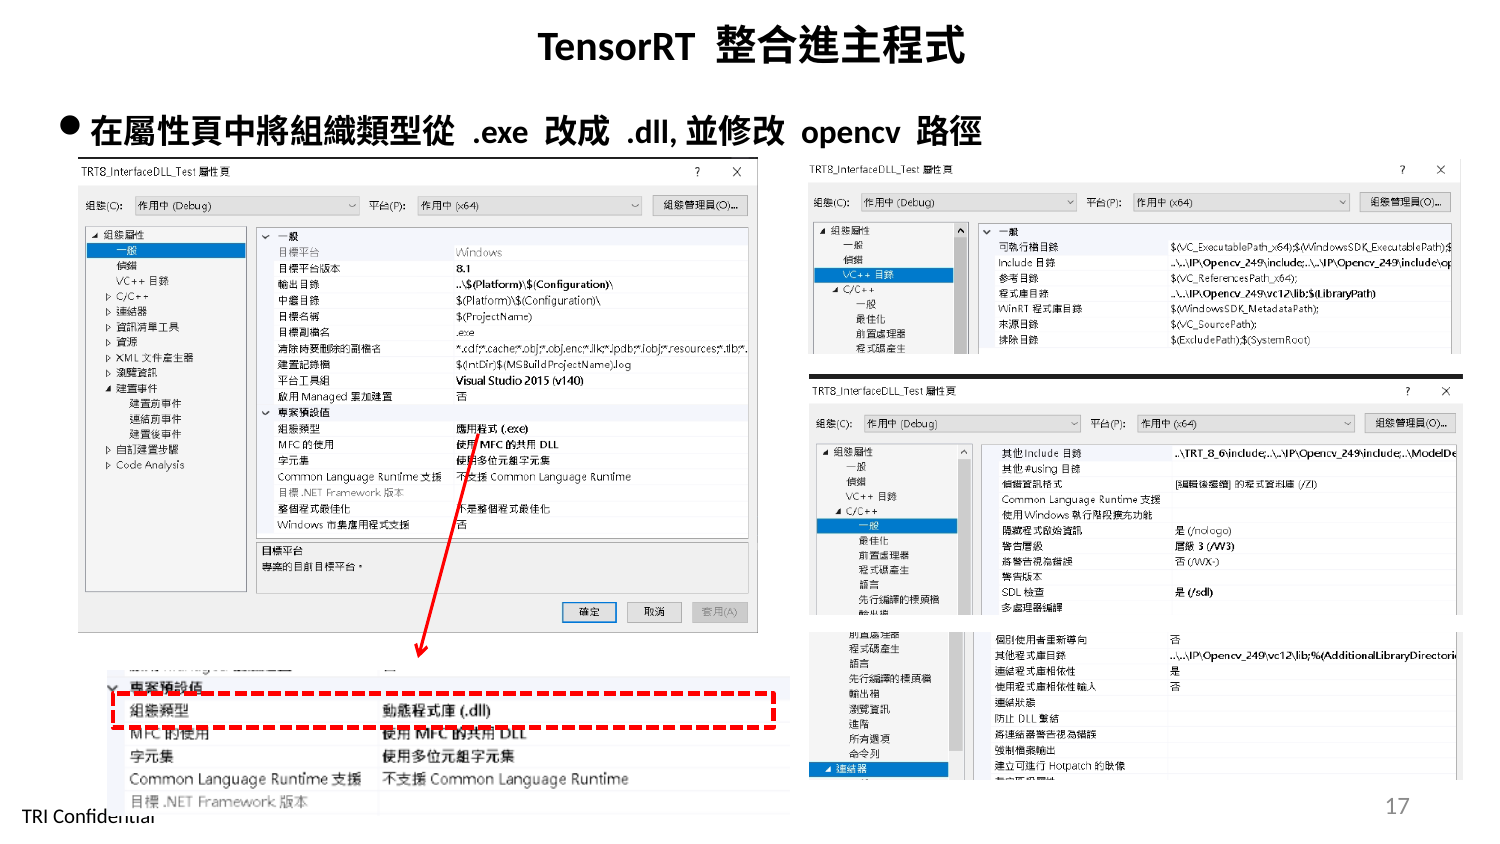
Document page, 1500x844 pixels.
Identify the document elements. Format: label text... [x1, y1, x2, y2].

picture [106, 670, 790, 816]
slide_number 17 [1074, 788, 1425, 827]
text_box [417, 433, 479, 659]
picture [809, 374, 1463, 616]
picture [809, 631, 1463, 780]
picture [78, 157, 758, 633]
text_box TRI Confidential [7, 794, 170, 835]
text_box 在屬性頁中將組織類型從 .exe 改成 .dll,並修改 opencv 路徑 [42, 102, 1461, 157]
text_box TensorRT 整合進主程式 [76, 8, 1427, 80]
picture [807, 159, 1461, 354]
